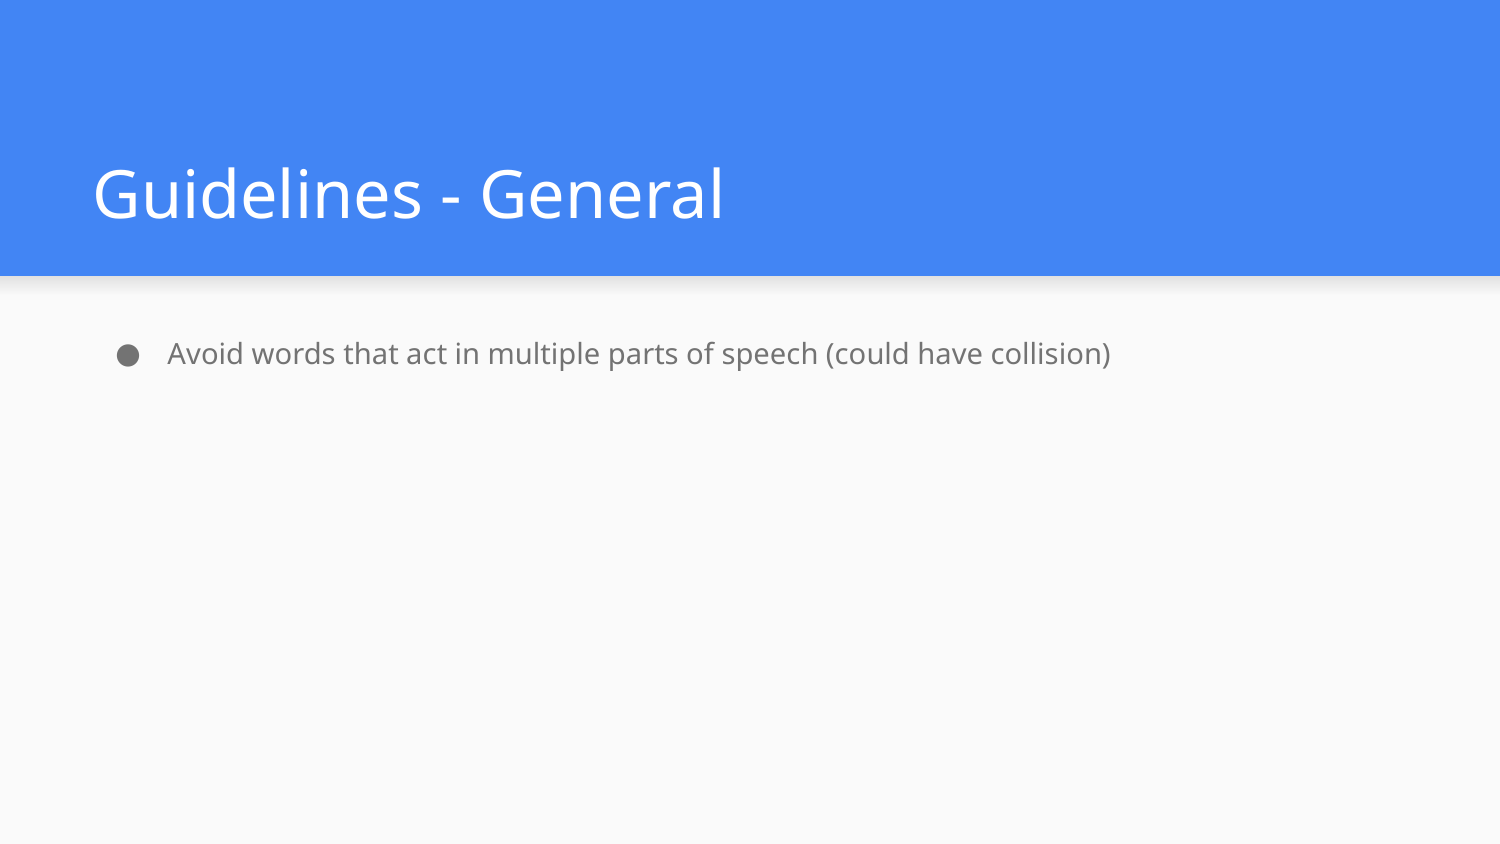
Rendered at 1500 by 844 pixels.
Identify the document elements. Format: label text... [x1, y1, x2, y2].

list Avoid words that act in multiple parts of speech (could have collision) [77, 314, 1427, 760]
title Guidelines - General [77, 121, 1427, 248]
